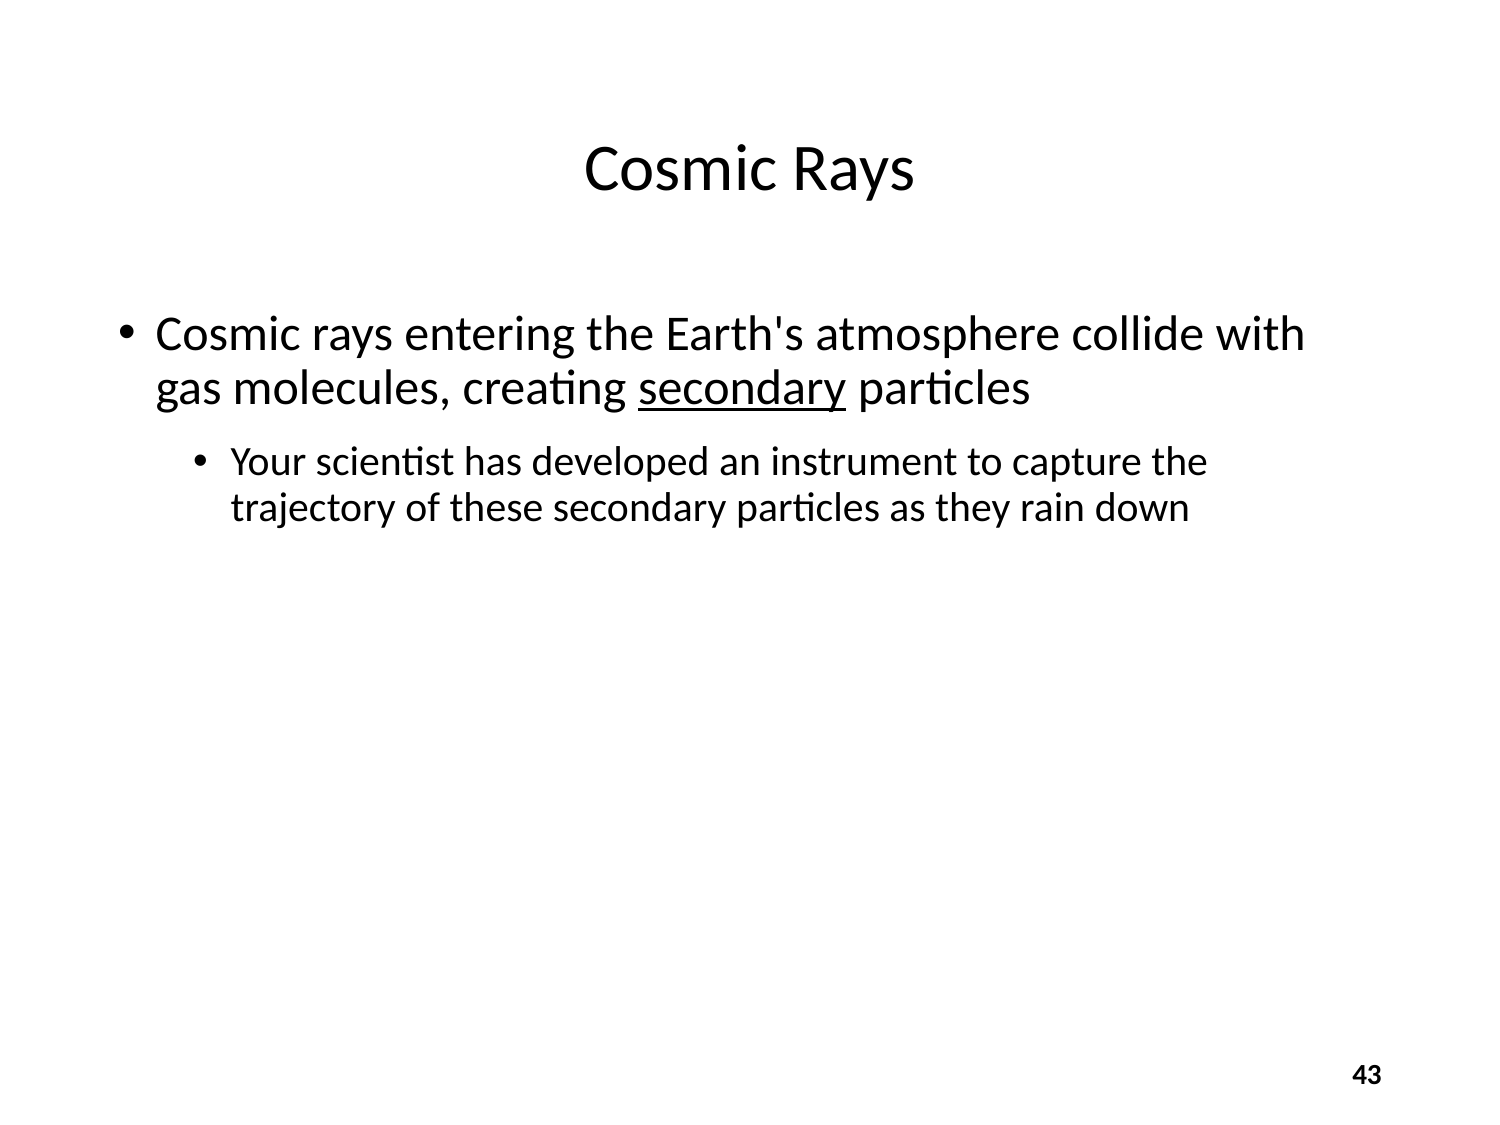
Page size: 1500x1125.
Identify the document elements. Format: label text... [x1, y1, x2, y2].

title Cosmic Rays [103, 59, 1397, 278]
slide_number 43 [1059, 1042, 1397, 1103]
list Cosmic rays entering the Earth's atmosphere collide with gas molecules, creating secondary particles Your scientist has developed an instrument to capture the trajectory of these secondary particles as they rain down [103, 299, 1397, 1055]
